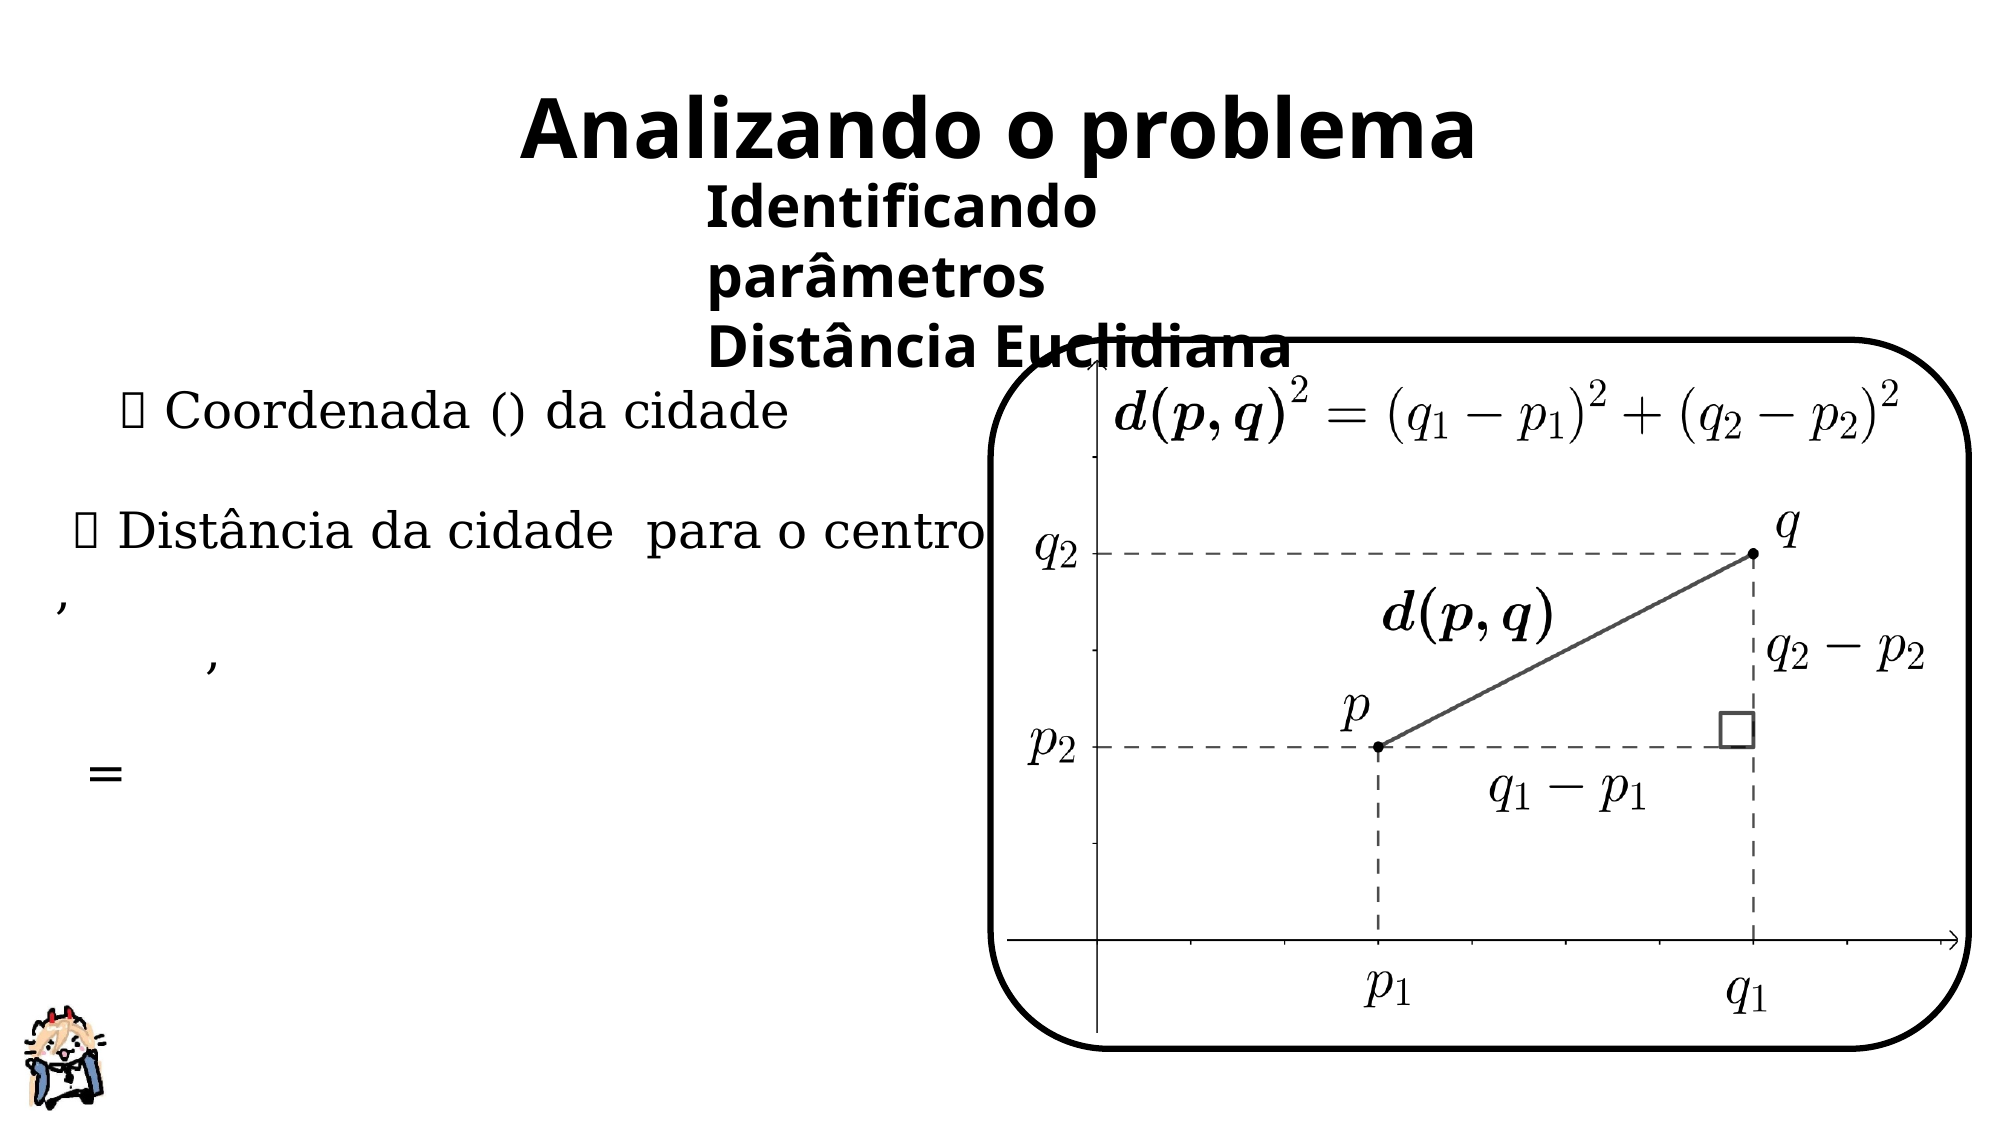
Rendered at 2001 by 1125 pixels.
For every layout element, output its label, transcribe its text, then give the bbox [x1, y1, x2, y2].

text_box [989, 395, 1007, 993]
text_box [1958, 406, 1970, 983]
text_box [1047, 1033, 1912, 1050]
text_box Identificando parâmetros Distância Euclidiana [692, 161, 1308, 387]
picture [23, 1004, 107, 1111]
text_box Analizando o problema [106, 67, 1894, 248]
picture [1007, 358, 1958, 1033]
text_box [1043, 338, 1916, 358]
